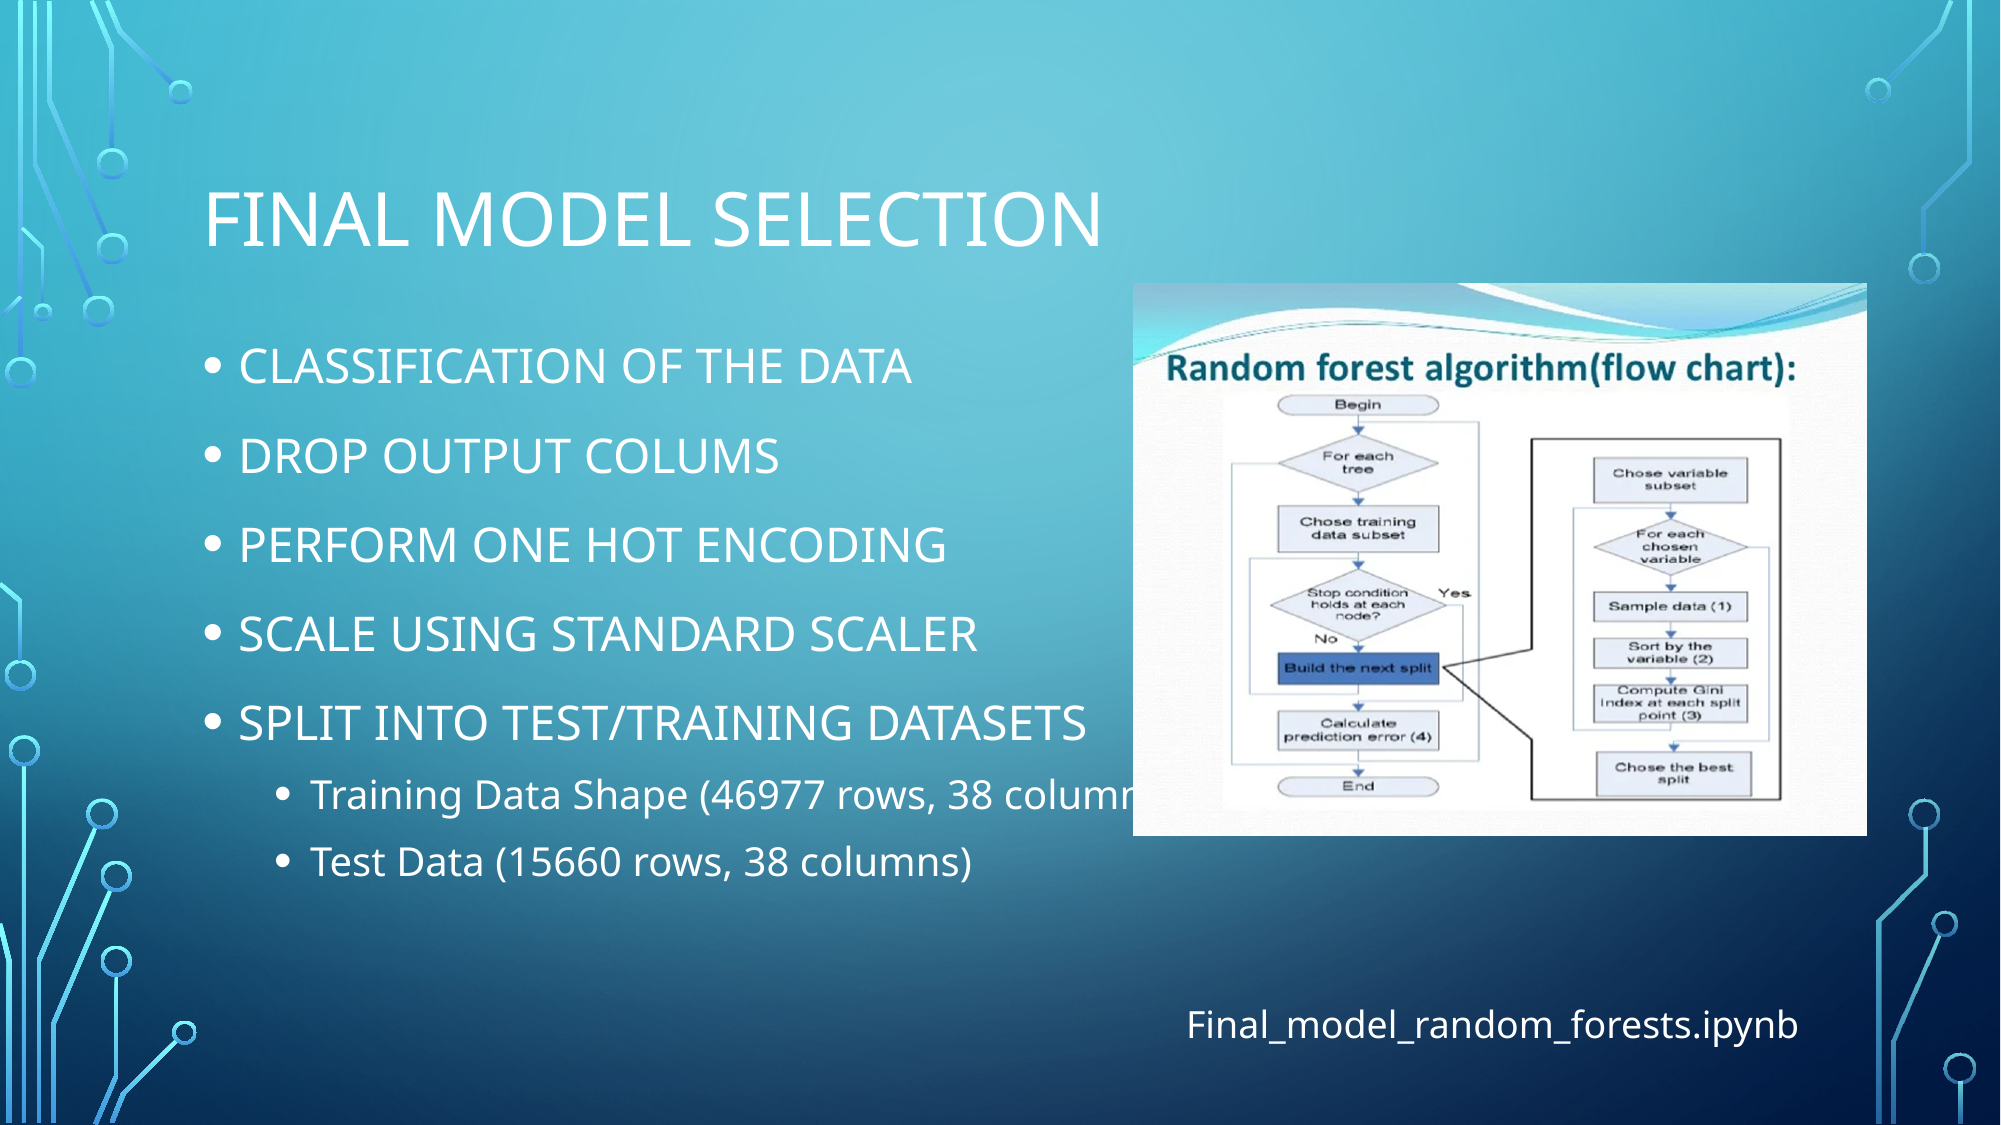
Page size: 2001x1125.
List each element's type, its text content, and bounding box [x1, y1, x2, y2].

title FINAL MODEL SELECTION [187, 101, 1813, 316]
picture [1133, 283, 1867, 836]
text_box Final_model_random_forests.ipynb [1171, 993, 2000, 1053]
list CLASSIFICATION OF THE DATA DROP OUTPUT COLUMS PERFORM ONE HOT ENCODING SCALE USING STANDARD SCALER SPLIT INTO TEST/TRAINING DATASETS Training Data Shape (46977 rows, 38 columns) Test Data (15660 rows, 38 columns) [187, 316, 1813, 898]
